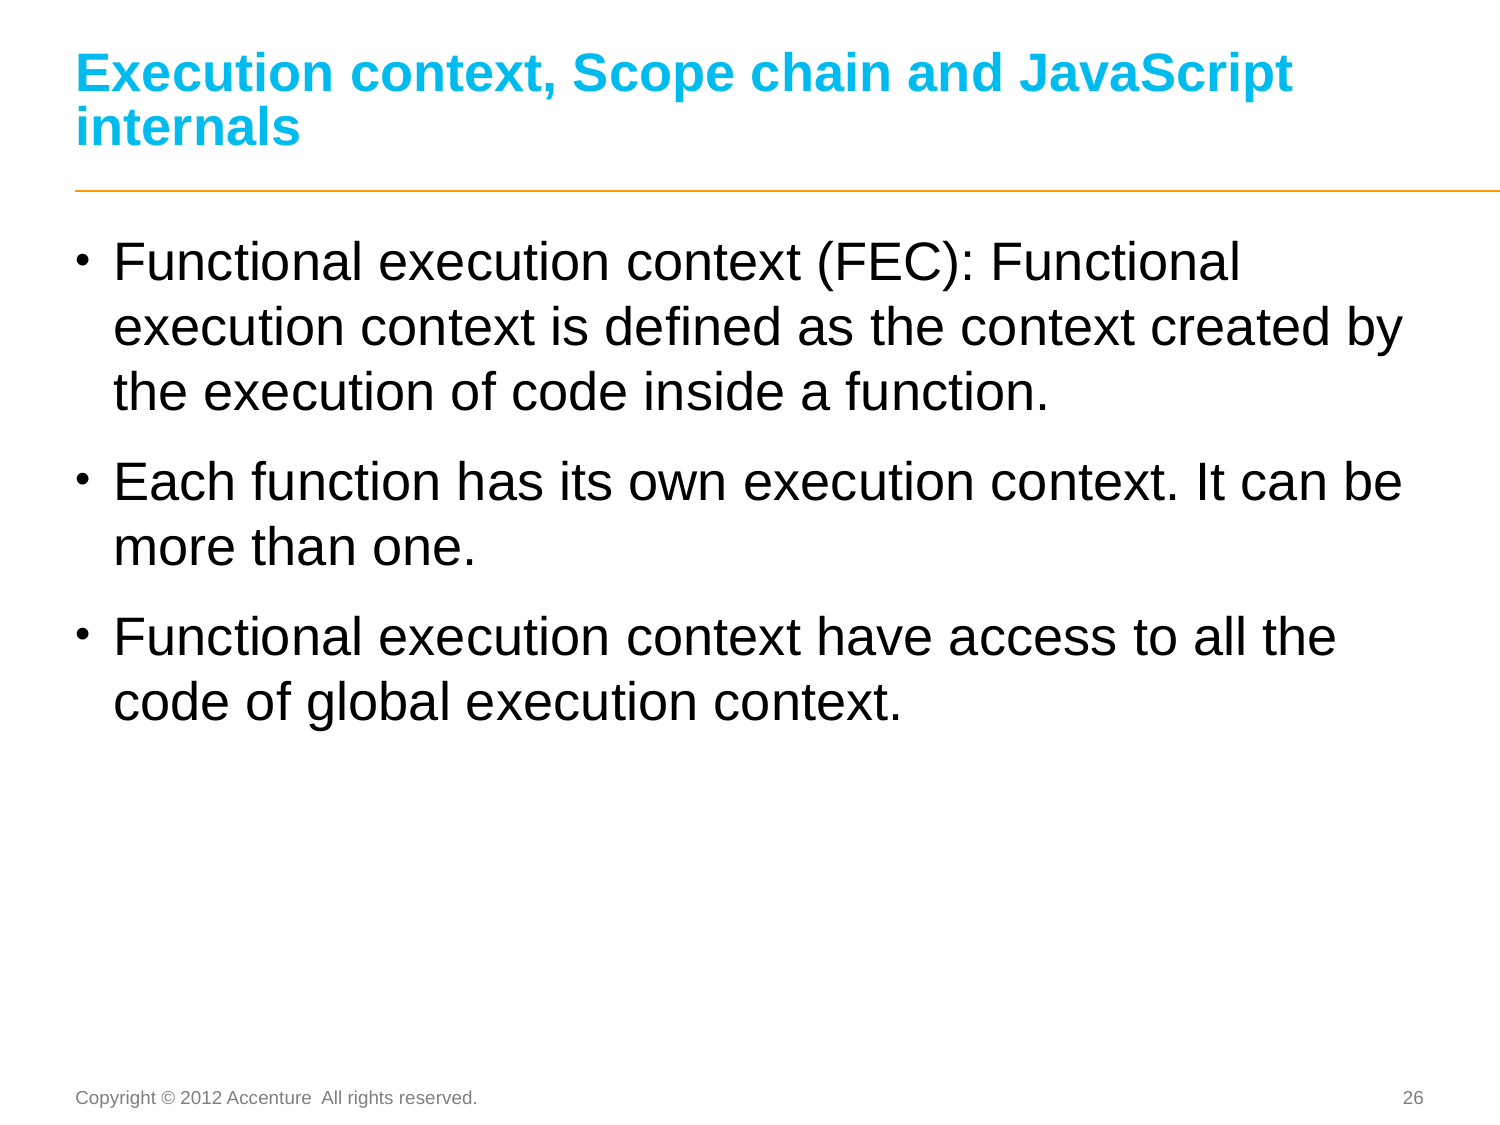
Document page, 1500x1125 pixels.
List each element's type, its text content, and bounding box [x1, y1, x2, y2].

title Execution context, Scope chain and JavaScript internals [75, 27, 1422, 157]
list Functional execution context (FEC): Functional execution context is defined as the context created by the execution of code inside a function. Each function has its own execution context. It can be more than one. Functional execution context have access to all the code of global execution context. [75, 226, 1425, 1018]
